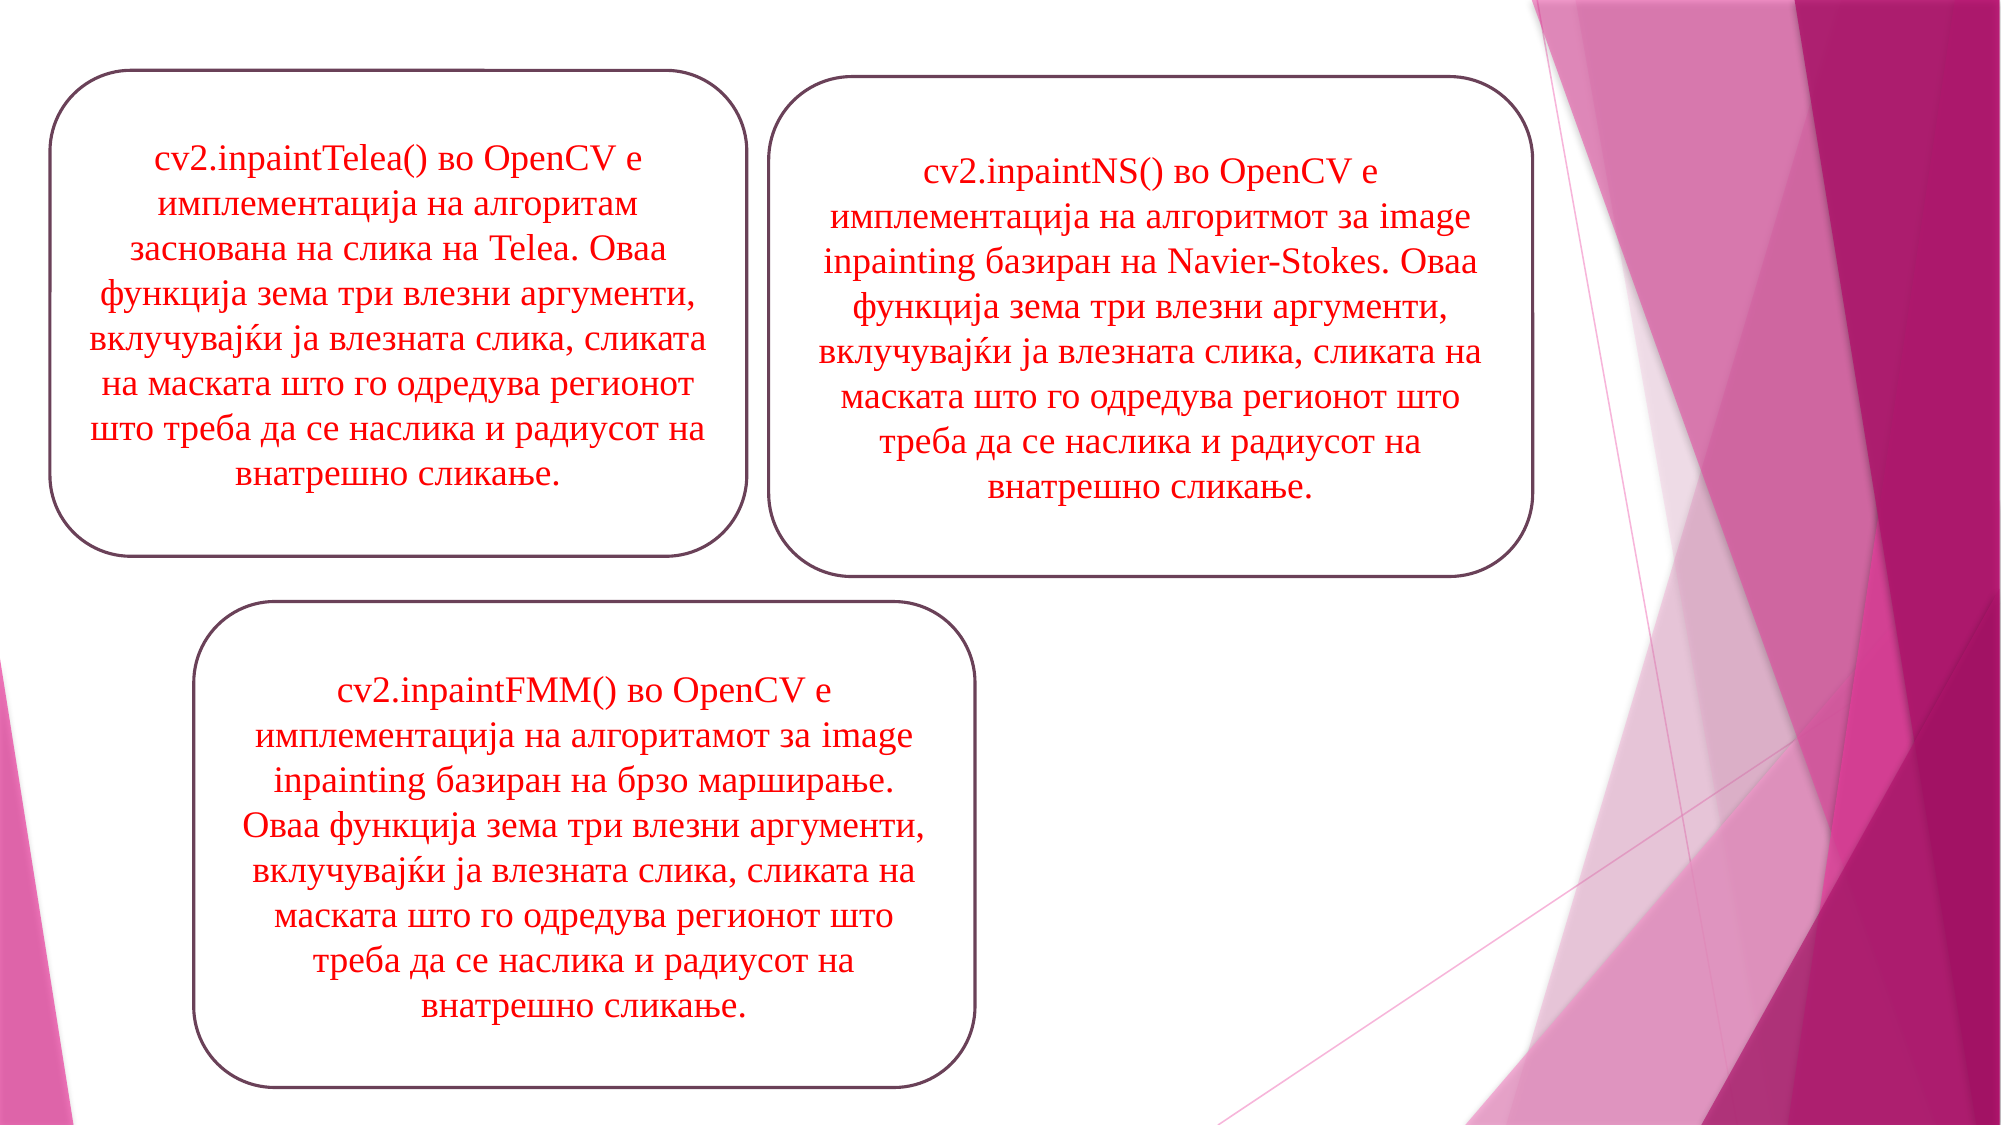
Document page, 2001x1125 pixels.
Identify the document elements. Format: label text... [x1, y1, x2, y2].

text_box cv2.inpaintFMM() во OpenCV е имплементација на алгоритамот за image inpainting базиран на брзо марширање. Оваа функција зема три влезни аргументи, вклучувајќи ја влезната слика, сликата на маската што го одредува регионот што треба да се наслика и радиусот на внатрешно сликање. [192, 599, 977, 1090]
text_box cv2.inpaintTelea() во OpenCV е имплементација на алгоритам заснована на слика на Telea. Оваа функција зема три влезни аргументи, вклучувајќи ја влезната слика, сликата на маската што го одредува регионот што треба да се наслика и радиусот на внатрешно сликање. [48, 68, 749, 558]
text_box cv2.inpaintNS() во OpenCV е имплементација на алгоритмот за image inpainting базиран на Navier-Stokes. Оваа функција зема три влезни аргументи, вклучувајќи ја влезната слика, сликата на маската што го одредува регионот што треба да се наслика и радиусот на внатрешно сликање. [767, 74, 1535, 579]
